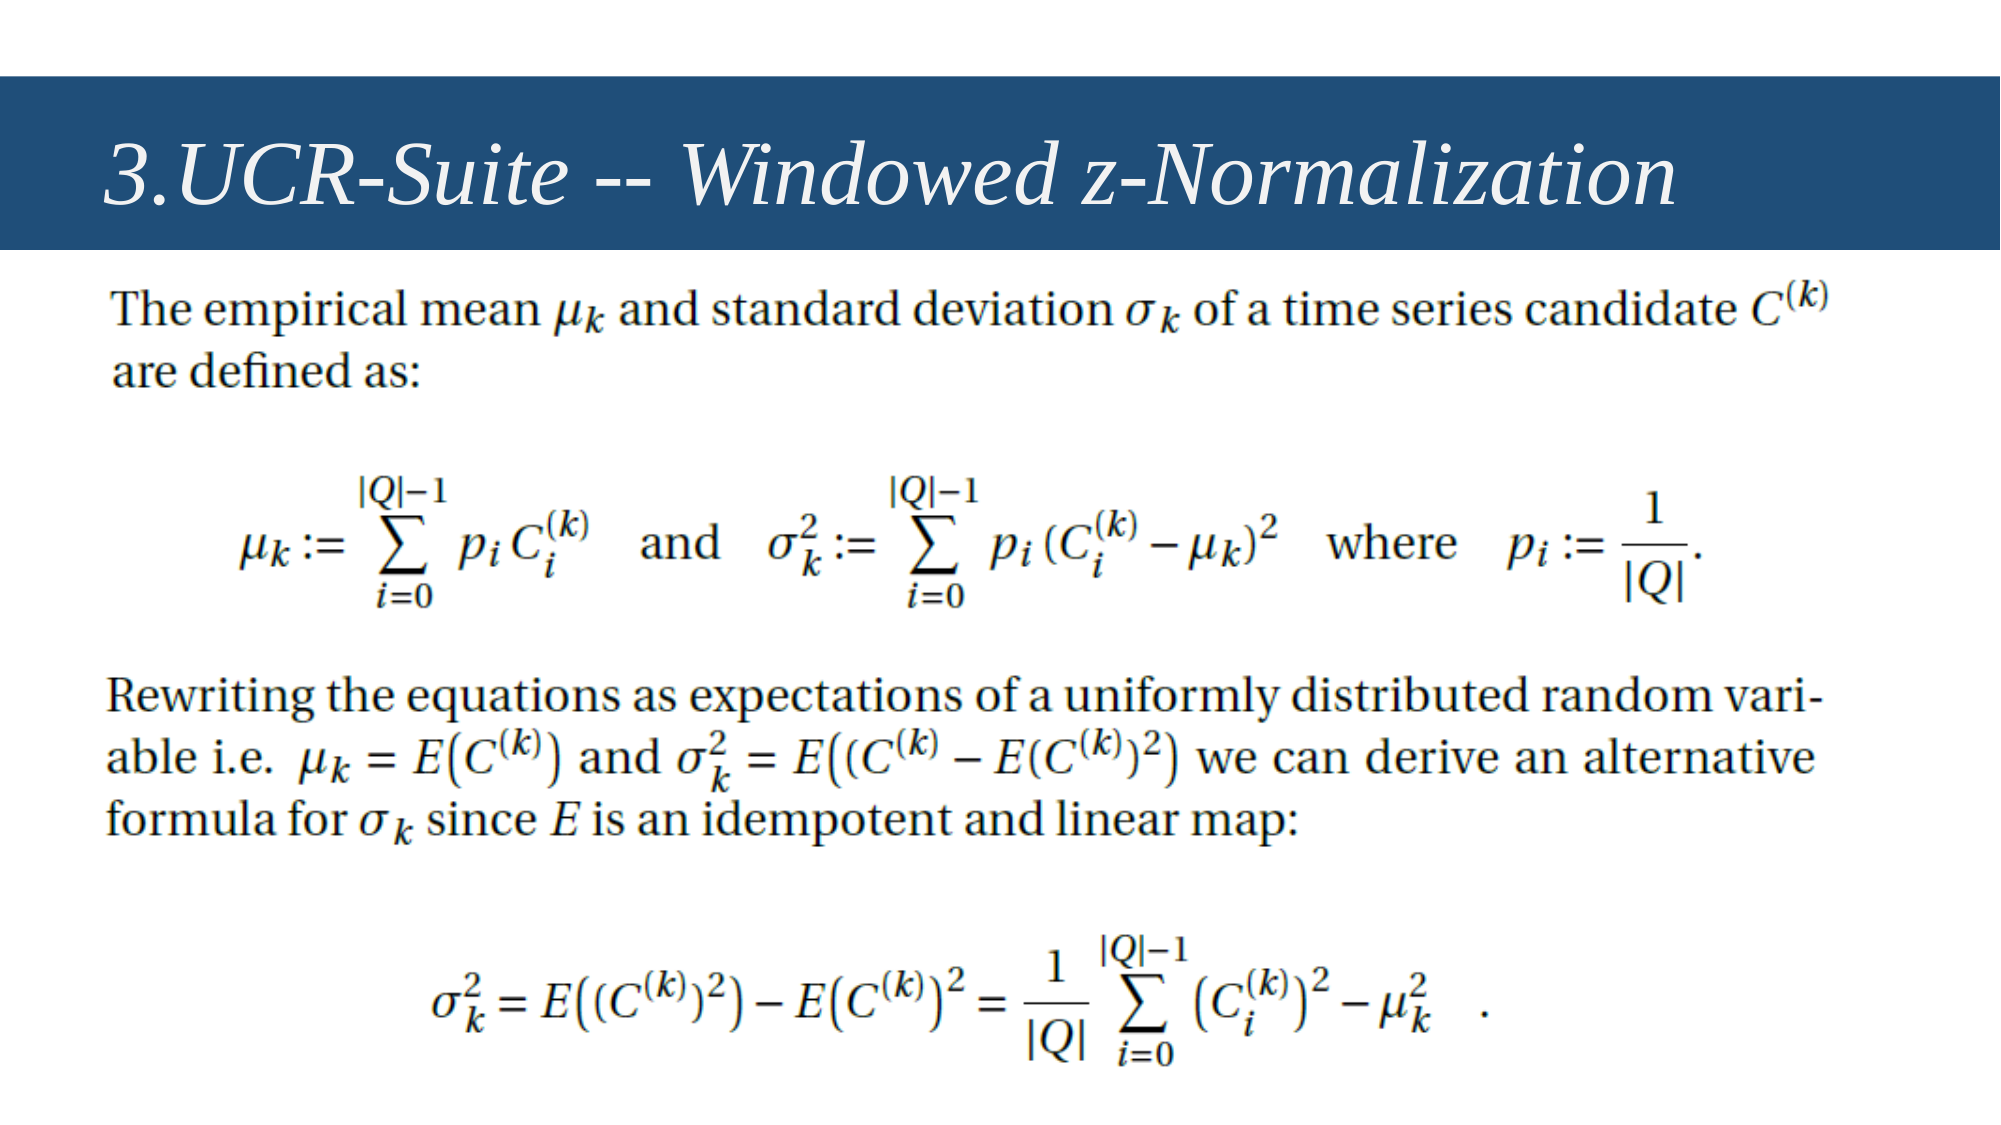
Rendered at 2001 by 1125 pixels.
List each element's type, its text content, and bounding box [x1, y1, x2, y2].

text_box [1815, 75, 2000, 251]
text_box [0, 75, 89, 251]
title 3.UCR-Suite -- Windowed z-Normalization [89, 66, 1815, 285]
picture [99, 271, 1850, 1091]
